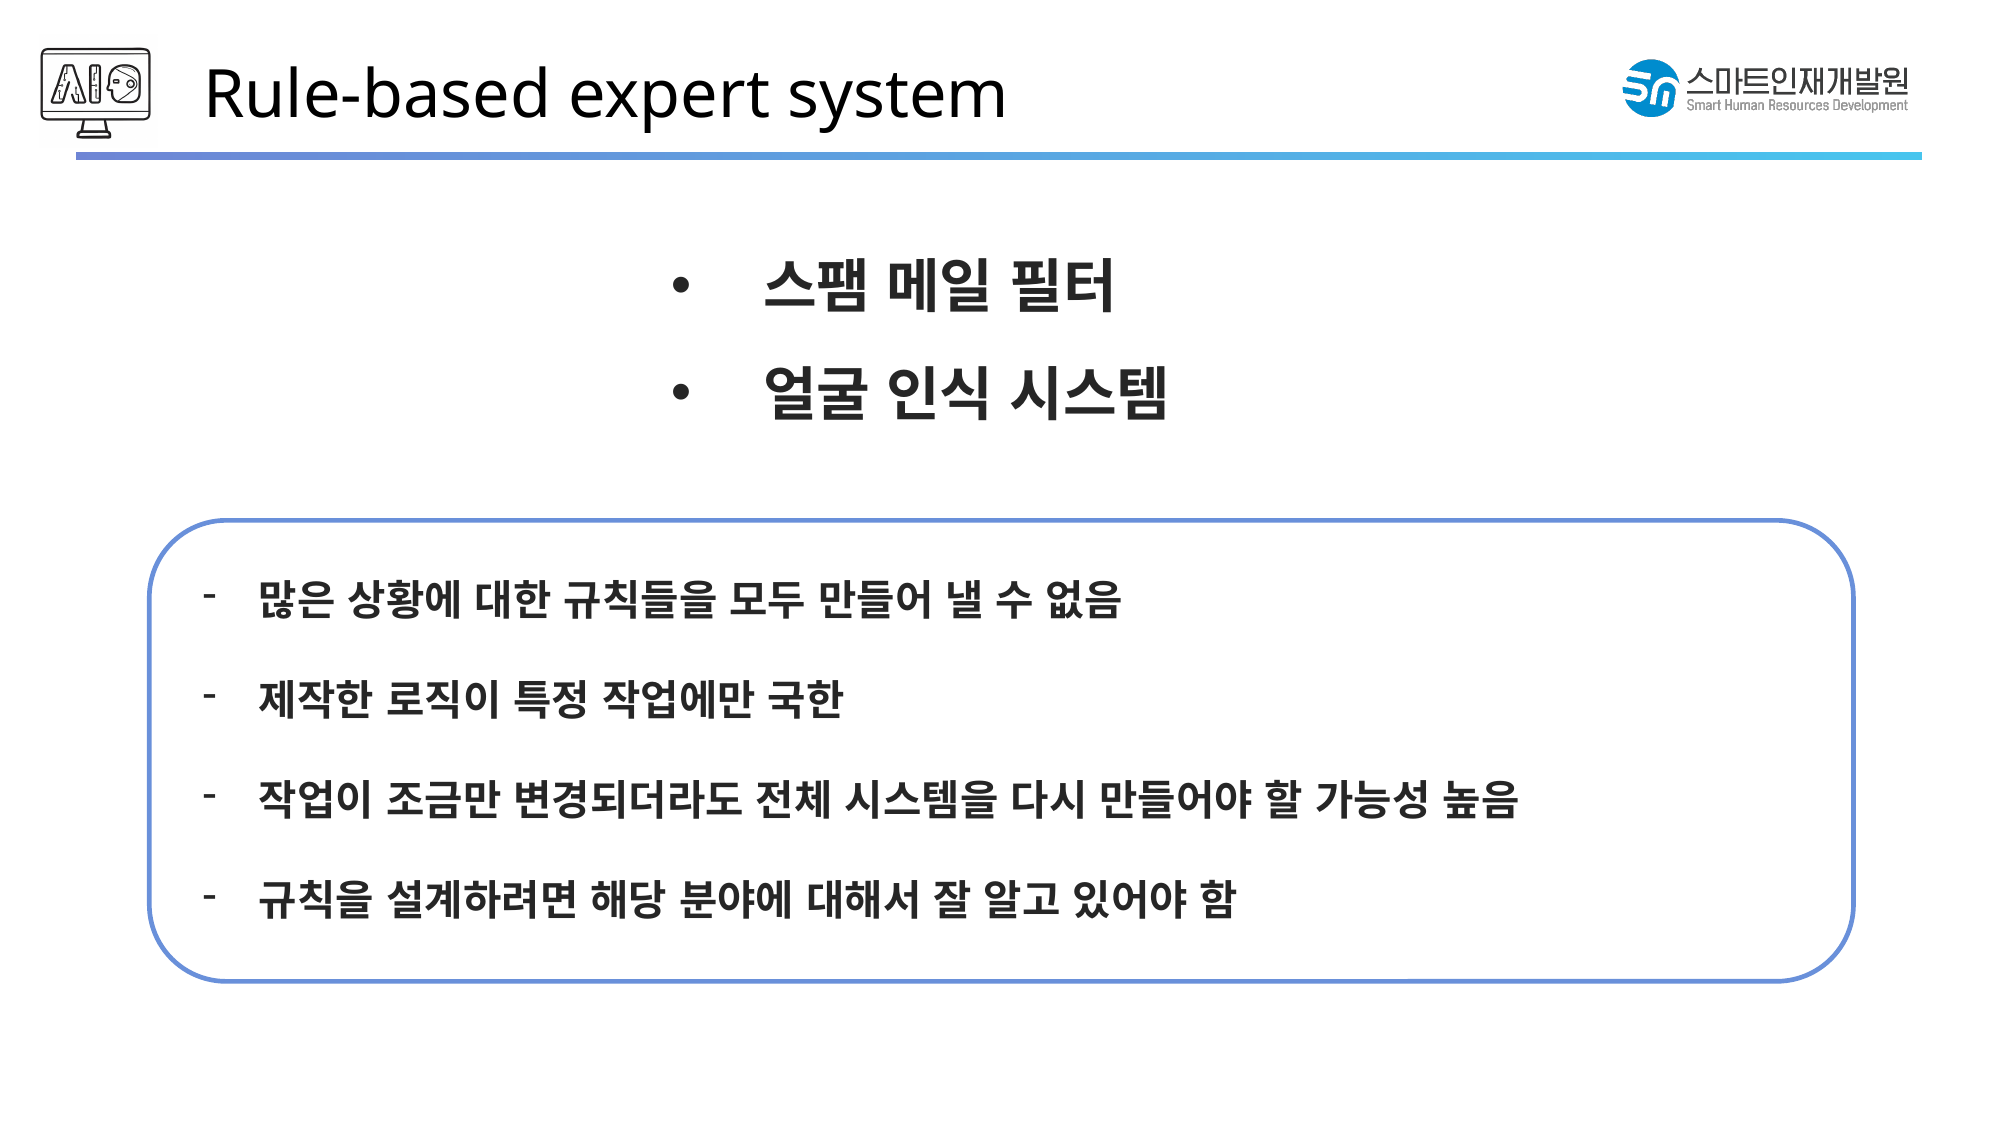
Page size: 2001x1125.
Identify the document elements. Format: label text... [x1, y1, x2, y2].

picture [76, 152, 1922, 160]
text_box 스팸 메일 필터 얼굴 인식 시스템 [651, 239, 1352, 437]
picture [1609, 47, 1922, 129]
picture [39, 34, 158, 148]
text_box [148, 519, 1855, 983]
text_box Rule-based expert system [188, 43, 1026, 138]
